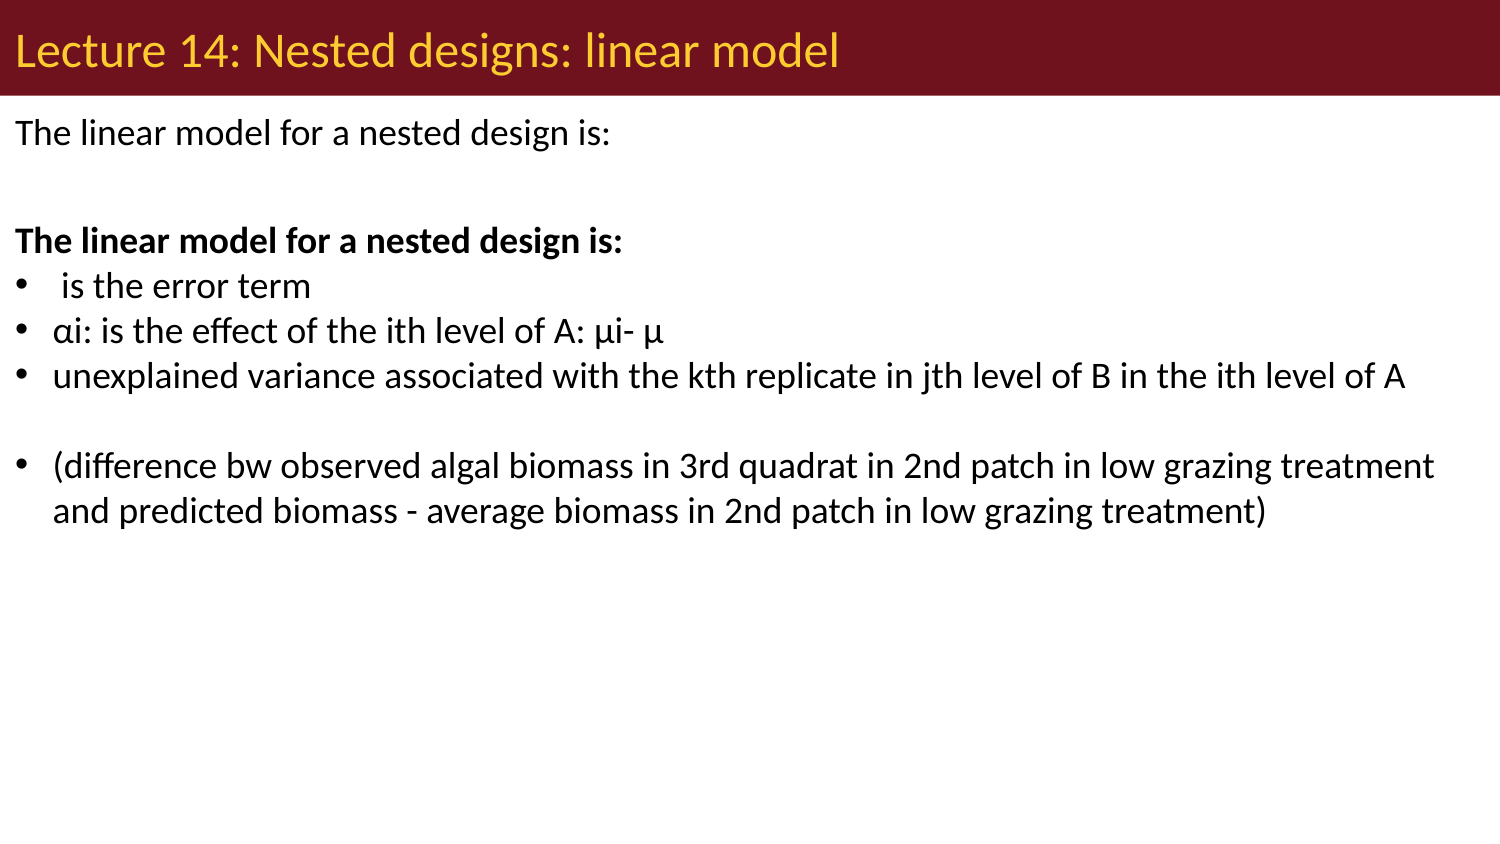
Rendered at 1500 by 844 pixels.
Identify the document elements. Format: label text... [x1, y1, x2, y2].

title Lecture 14: Nested designs: linear model [0, 0, 1500, 96]
